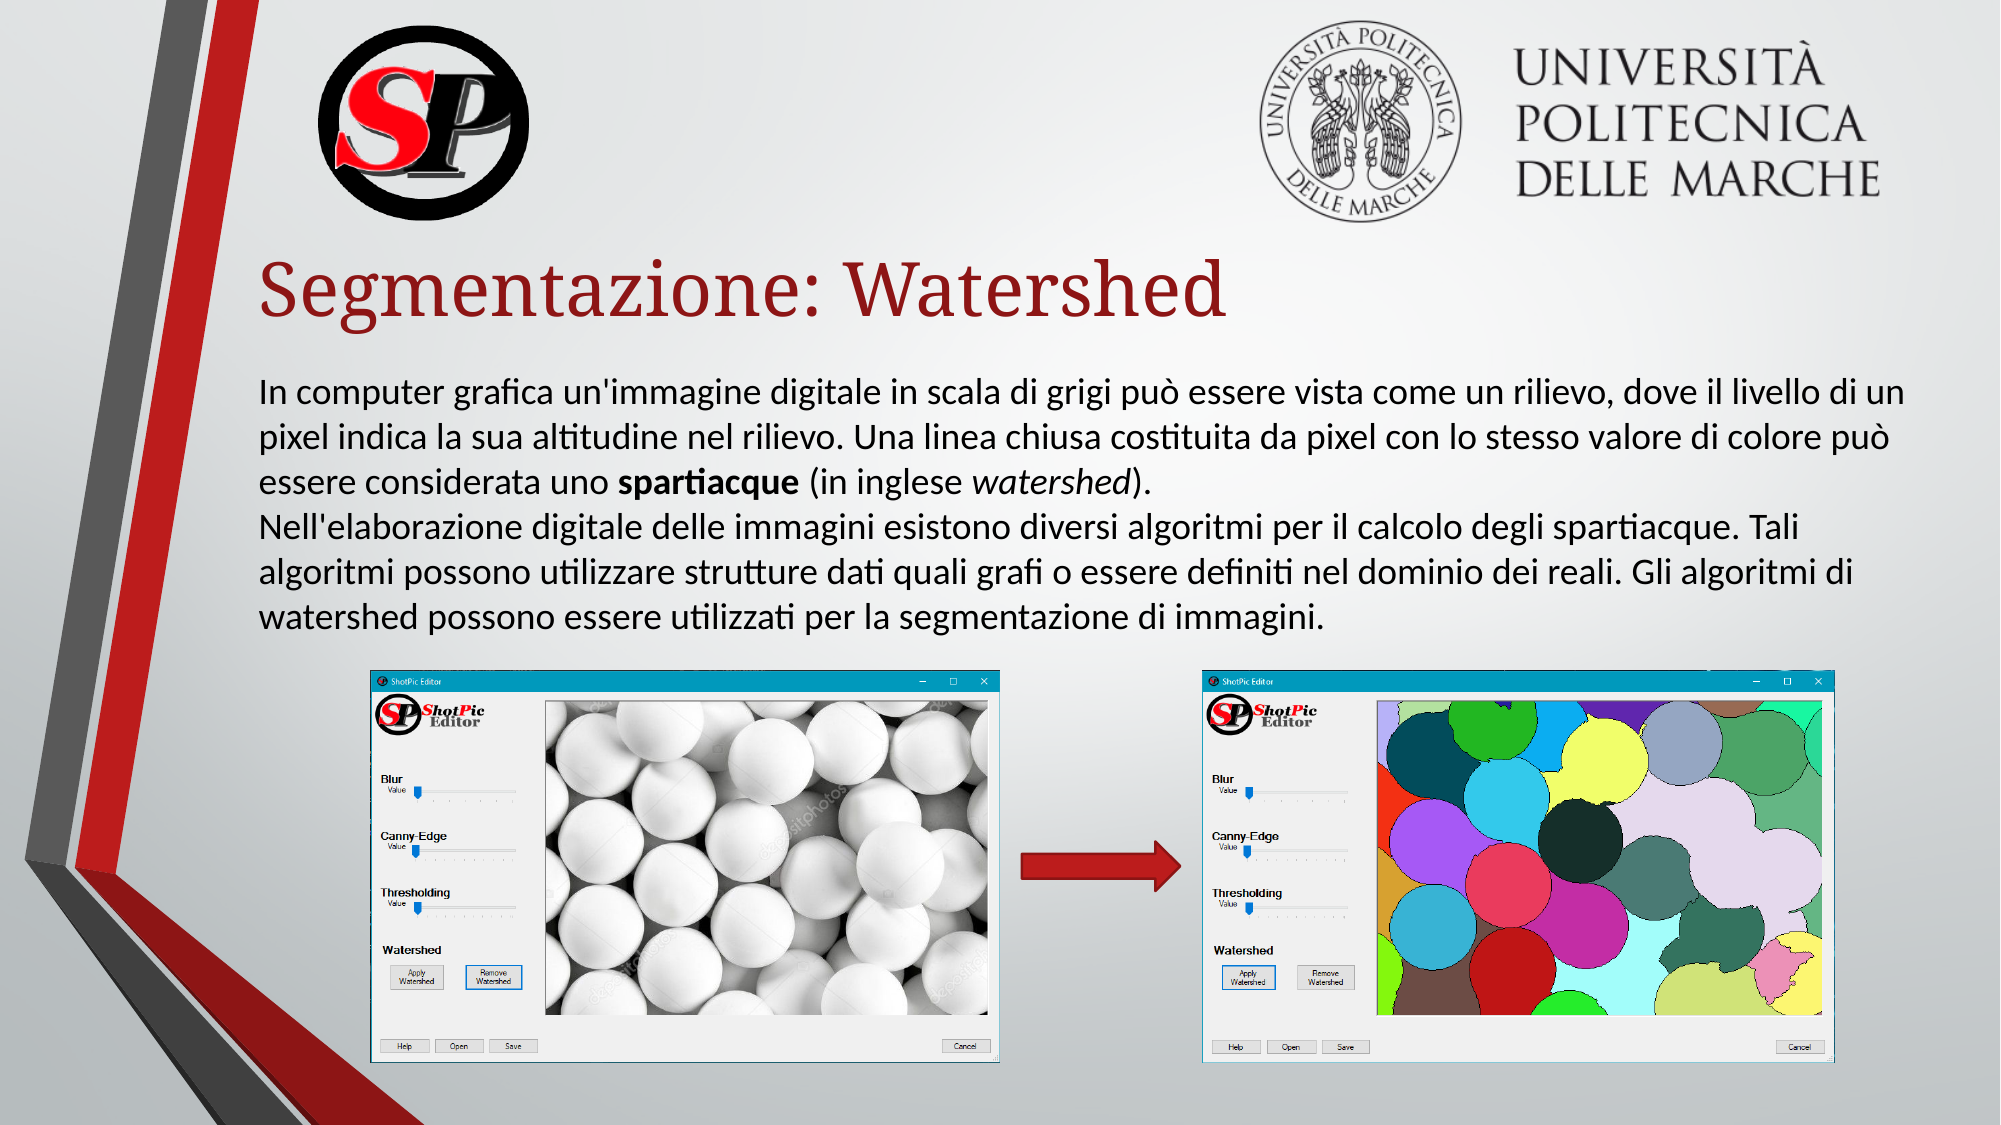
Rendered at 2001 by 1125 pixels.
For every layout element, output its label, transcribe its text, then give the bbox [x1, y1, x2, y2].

list In computer grafica un'immagine digitale in scala di grigi può essere vista come un rilievo, dove il livello di un pixel indica la sua altitudine nel rilievo. Una linea chiusa costituita da pixel con lo stesso valore di colore può essere considerata uno spartiacque (in inglese watershed). Nell'elaborazione digitale delle immagini esistono diversi algoritmi per il calcolo degli spartiacque. Tali algoritmi possono utilizzare strutture dati quali grafi o essere definiti nel dominio dei reali. Gli algoritmi di watershed possono essere utilizzati per la segmentazione di immagini. [243, 359, 1929, 927]
picture [1118, 5, 2000, 242]
picture [313, 22, 534, 224]
title Segmentazione: Watershed [243, 142, 1887, 359]
text_box [1020, 840, 1182, 893]
picture [370, 670, 1001, 1063]
picture [1201, 670, 1836, 1063]
